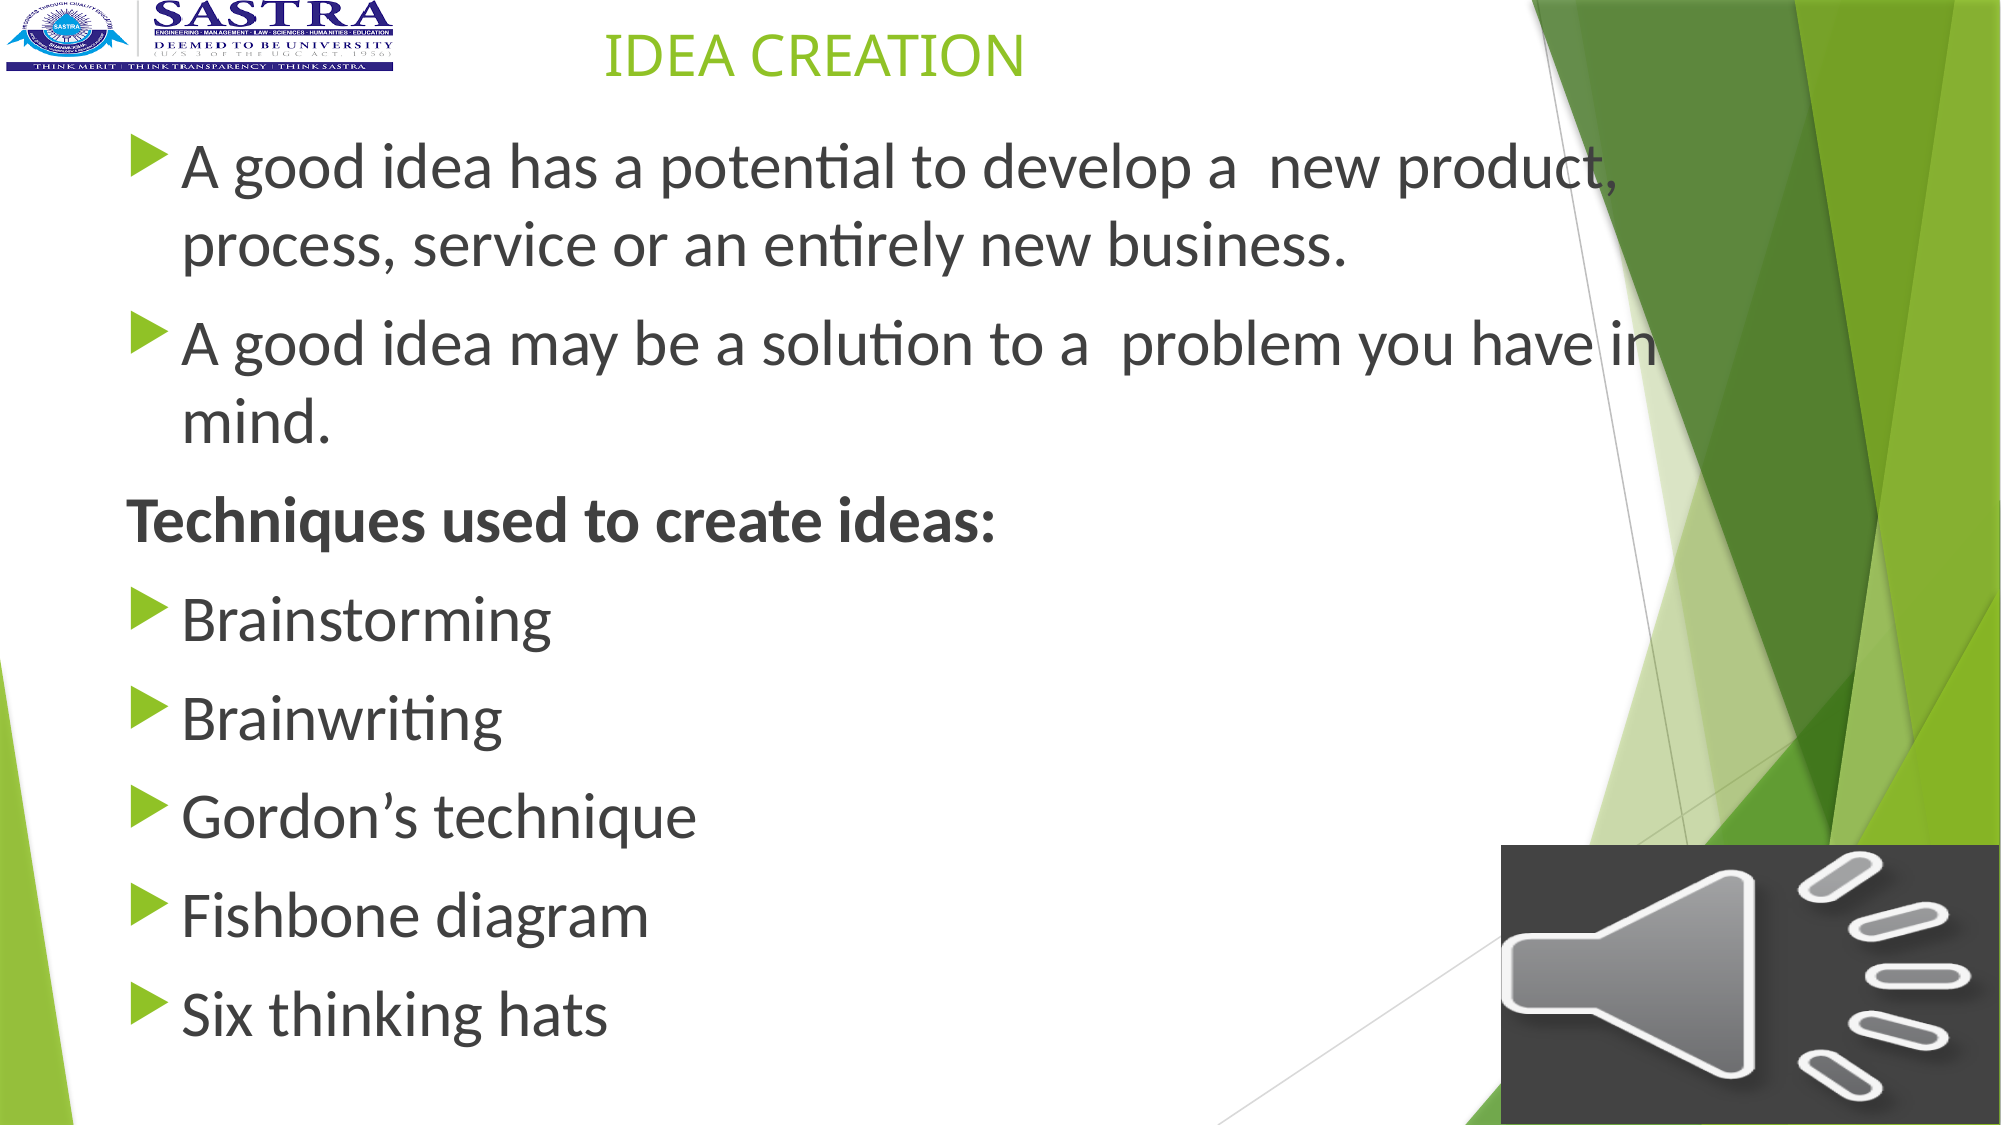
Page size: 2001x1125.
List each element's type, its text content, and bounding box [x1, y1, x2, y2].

picture [1499, 843, 2000, 1125]
picture [0, 0, 401, 76]
list A good idea has a potential to develop a new product, process, service or an entirely new business. A good idea may be a solution to a problem you have in mind. Techniques used to create ideas: Brainstorming Brainwriting Gordon’s technique Fishbone diagram Six thinking hats [111, 115, 1741, 1059]
title IDEA CREATION [111, 11, 1522, 97]
